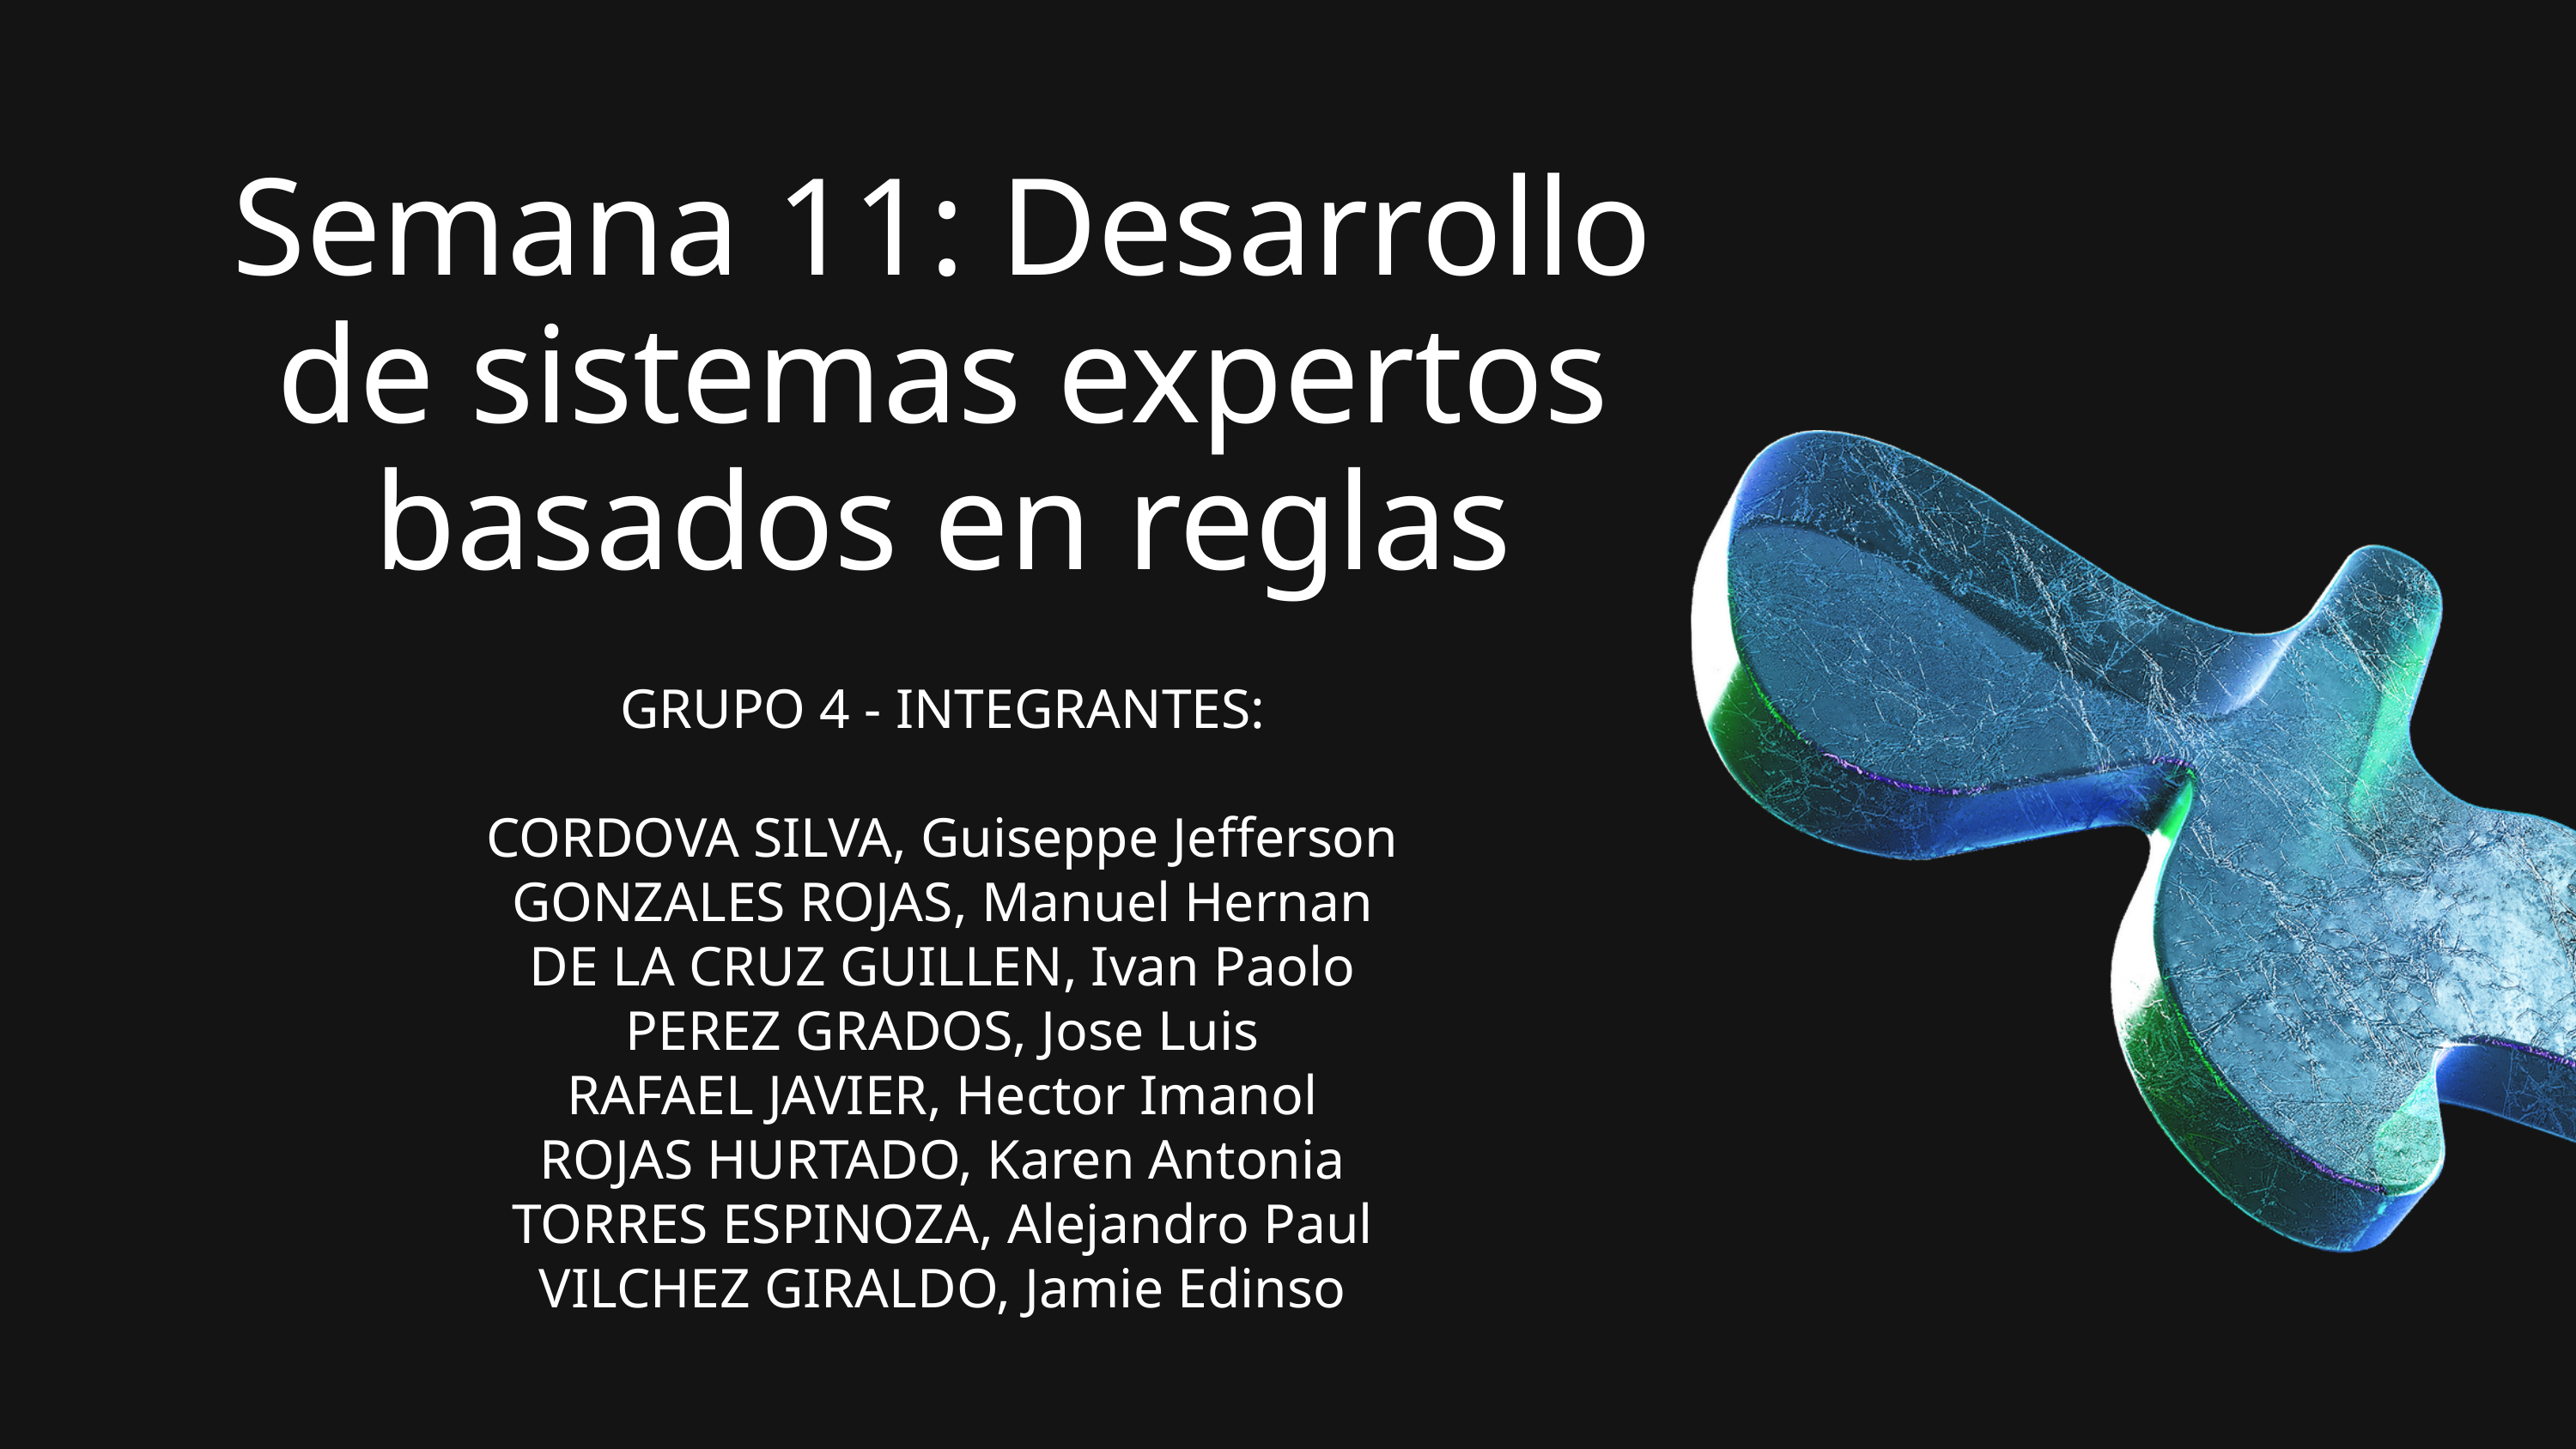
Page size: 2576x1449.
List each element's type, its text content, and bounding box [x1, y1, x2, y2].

text_box GRUPO 4 - INTEGRANTES: CORDOVA SILVA, Guiseppe Jefferson GONZALES ROJAS, Manuel Hernan DE LA CRUZ GUILLEN, Ivan Paolo PEREZ GRADOS, Jose Luis RAFAEL JAVIER, Hector Imanol ROJAS HURTADO, Karen Antonia TORRES ESPINOZA, Alejandro Paul VILCHEZ GIRALDO, Jamie Edinso [437, 675, 1449, 1384]
text_box [1691, 430, 2576, 1253]
text_box Semana 11: Desarrollo de sistemas expertos basados en reglas [144, 154, 1741, 597]
